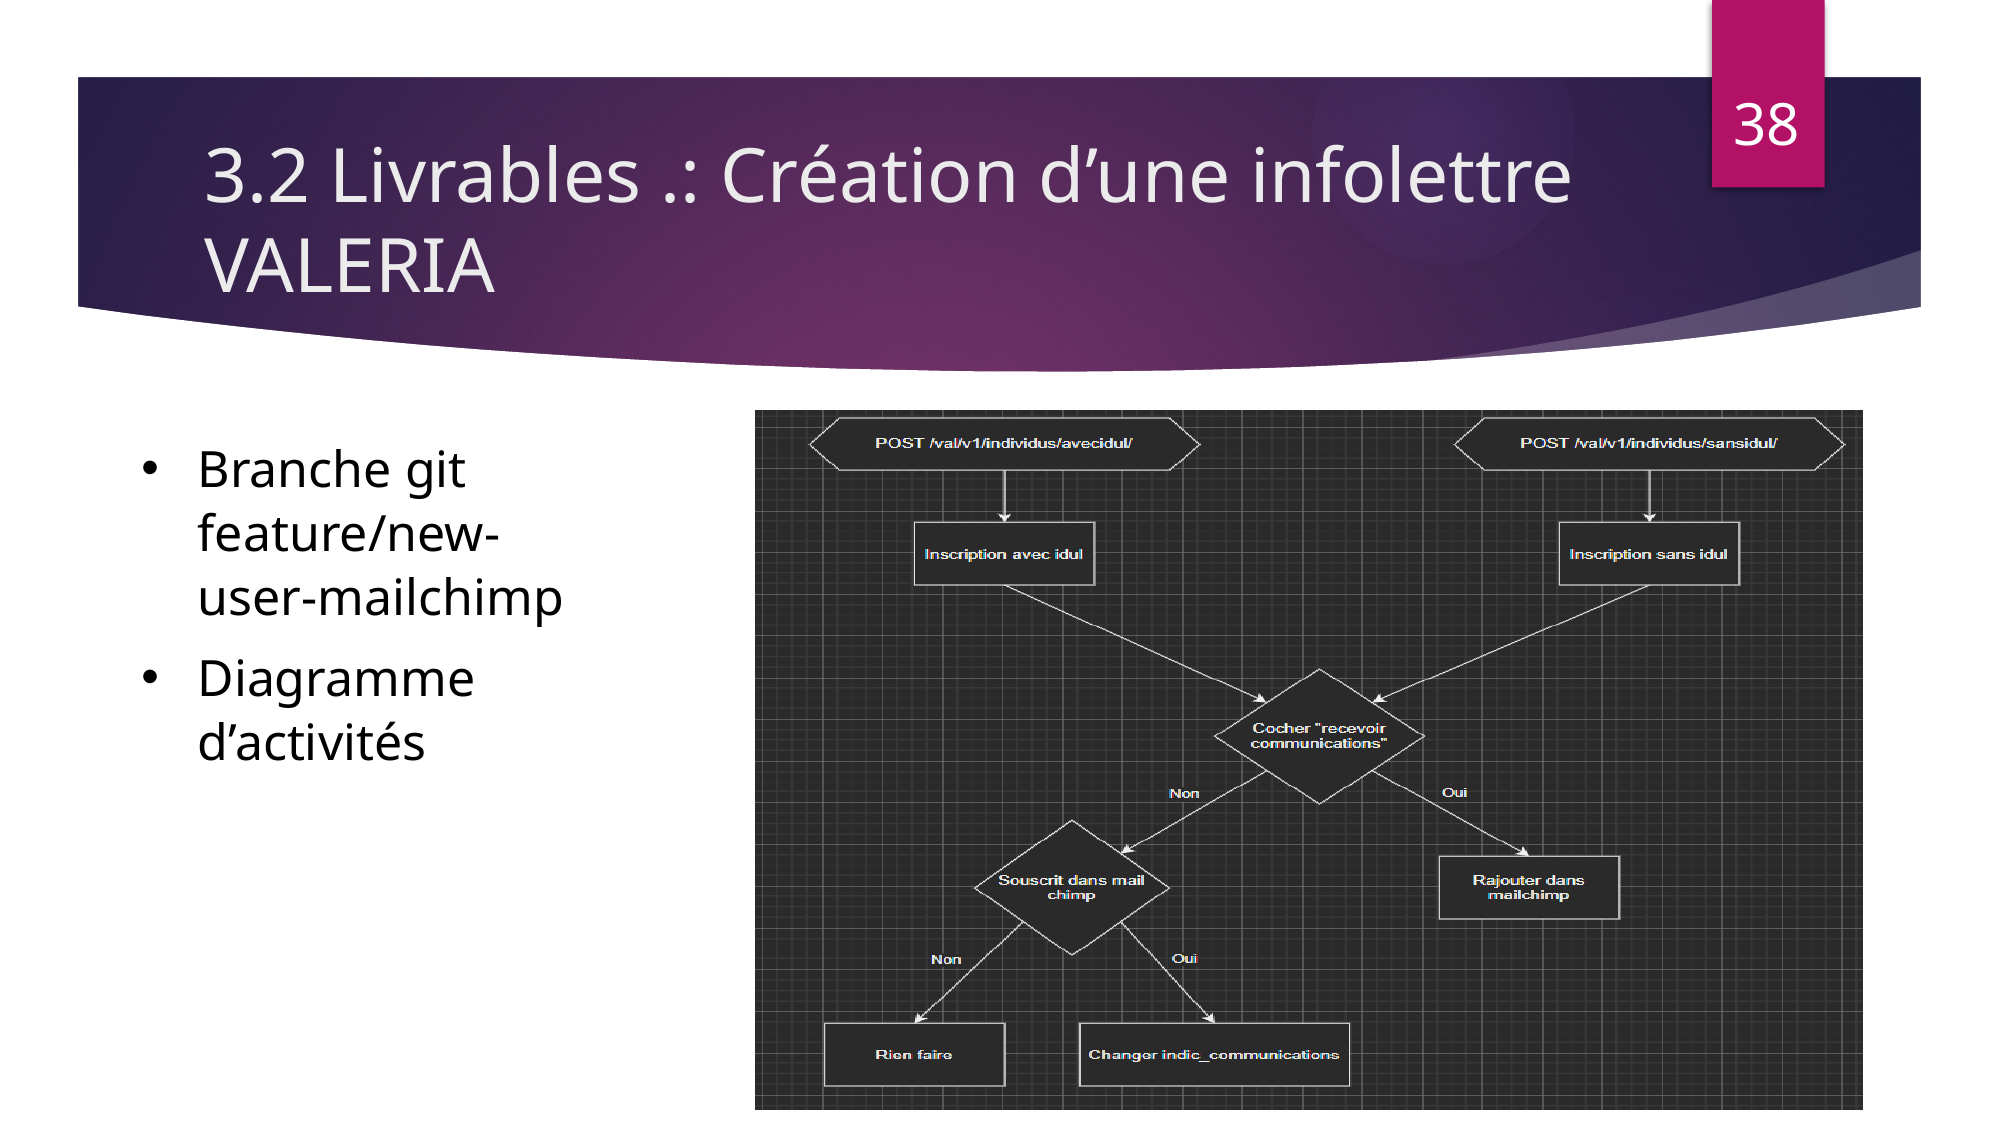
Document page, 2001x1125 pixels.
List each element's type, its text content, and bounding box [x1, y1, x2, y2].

picture [755, 410, 1863, 1110]
title 3.2 Livrables .: Création d’une infolettre VALERIA [189, 159, 1627, 276]
text_box Branche git feature/new-user-mailchimp Diagramme d’activités [126, 425, 614, 779]
slide_number 38 [1698, 48, 1836, 175]
